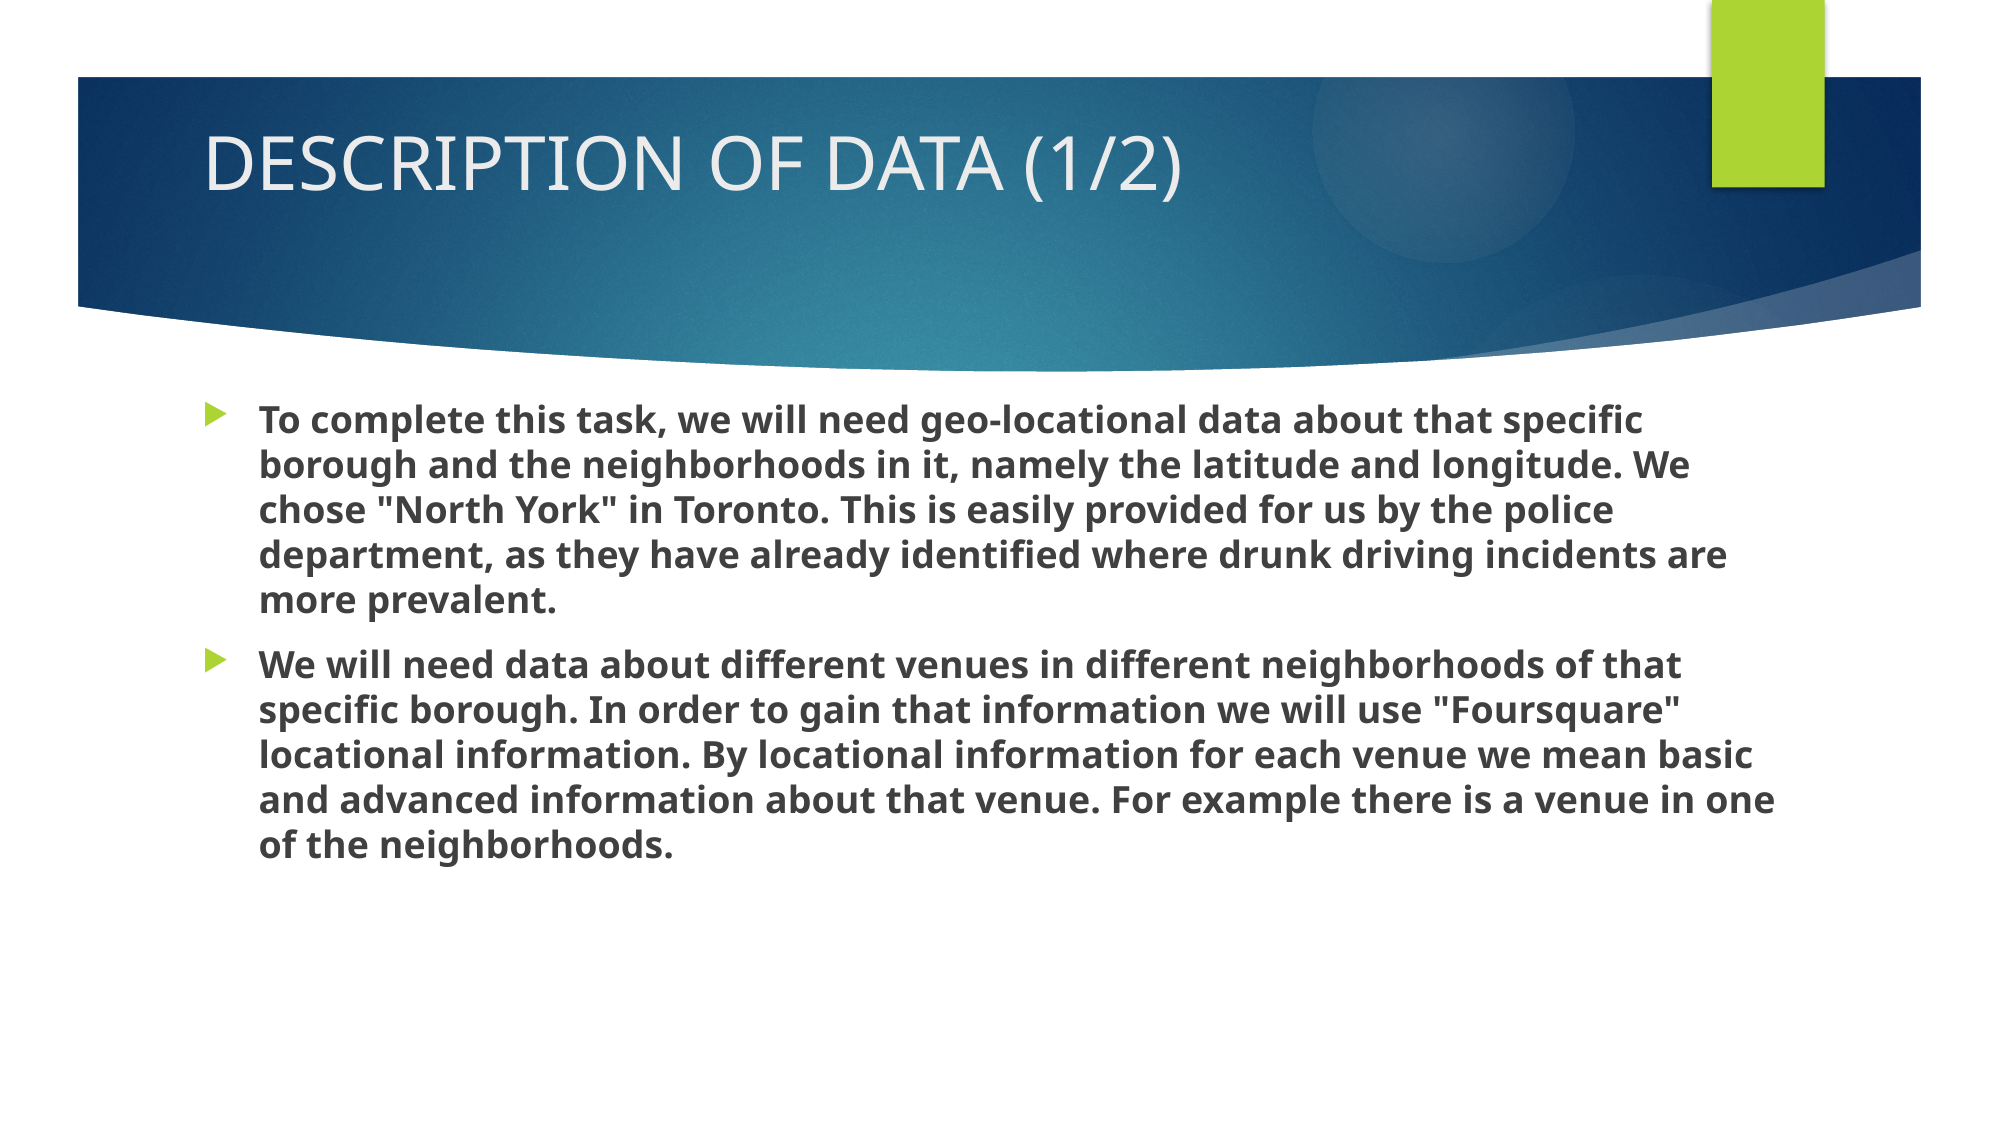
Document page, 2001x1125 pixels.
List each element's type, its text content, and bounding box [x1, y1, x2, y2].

list To complete this task, we will need geo-locational data about that specific borough and the neighborhoods in it, namely the latitude and longitude. We chose "North York" in Toronto. This is easily provided for us by the police department, as they have already identified where drunk driving incidents are more prevalent. We will need data about different venues in different neighborhoods of that specific borough. In order to gain that information we will use "Foursquare" locational information. By locational information for each venue we mean basic and advanced information about that venue. For example there is a venue in one of the neighborhoods. [187, 388, 1813, 1125]
title DESCRIPTION OF DATA (1/2) [187, 101, 1813, 220]
